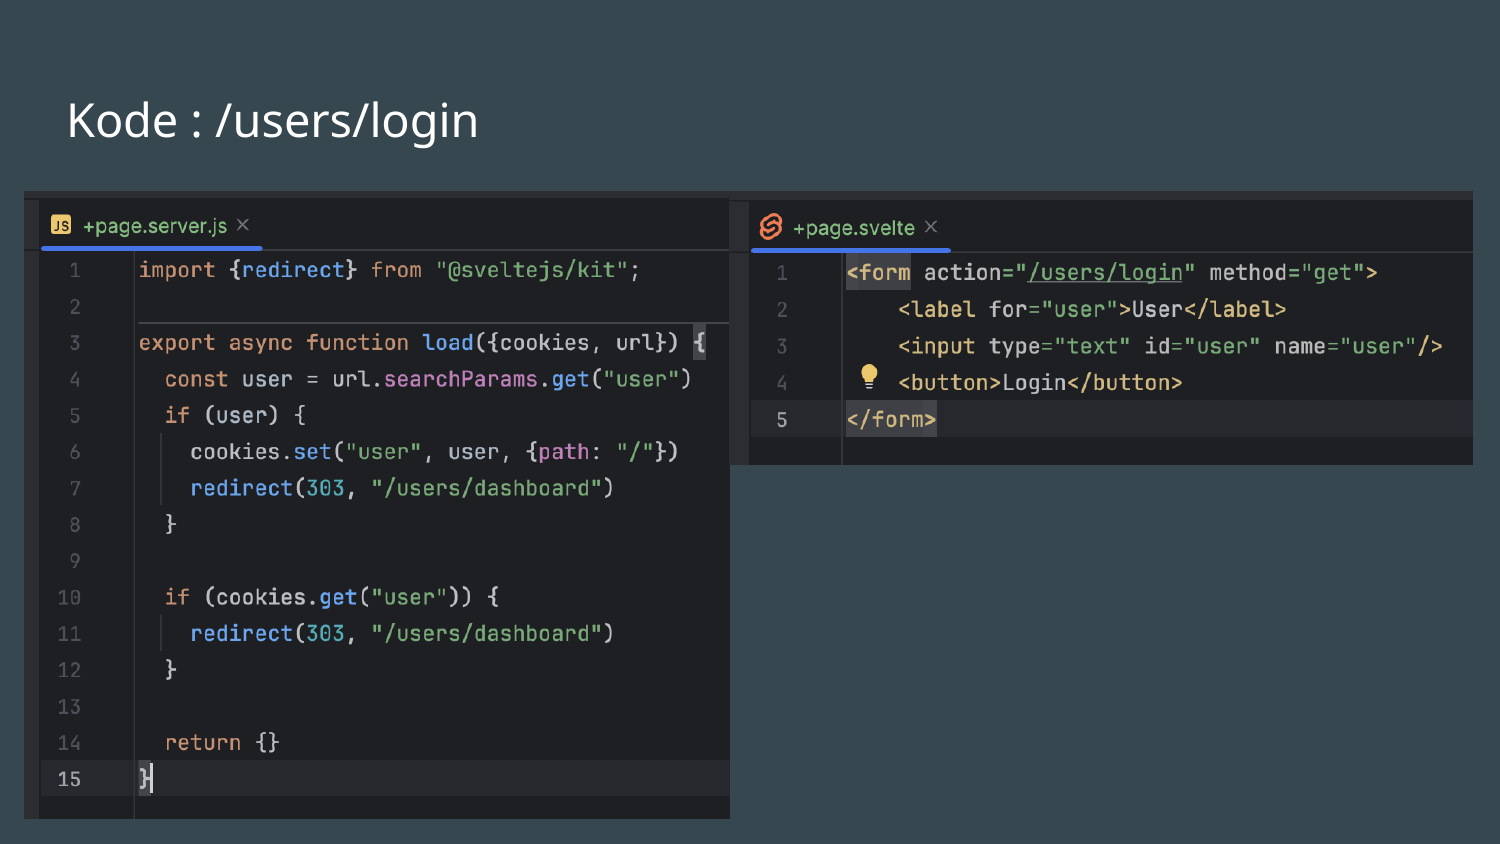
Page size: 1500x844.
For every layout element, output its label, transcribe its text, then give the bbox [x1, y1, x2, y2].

title Kode : /users/login [51, 72, 1449, 167]
picture [24, 191, 1474, 819]
